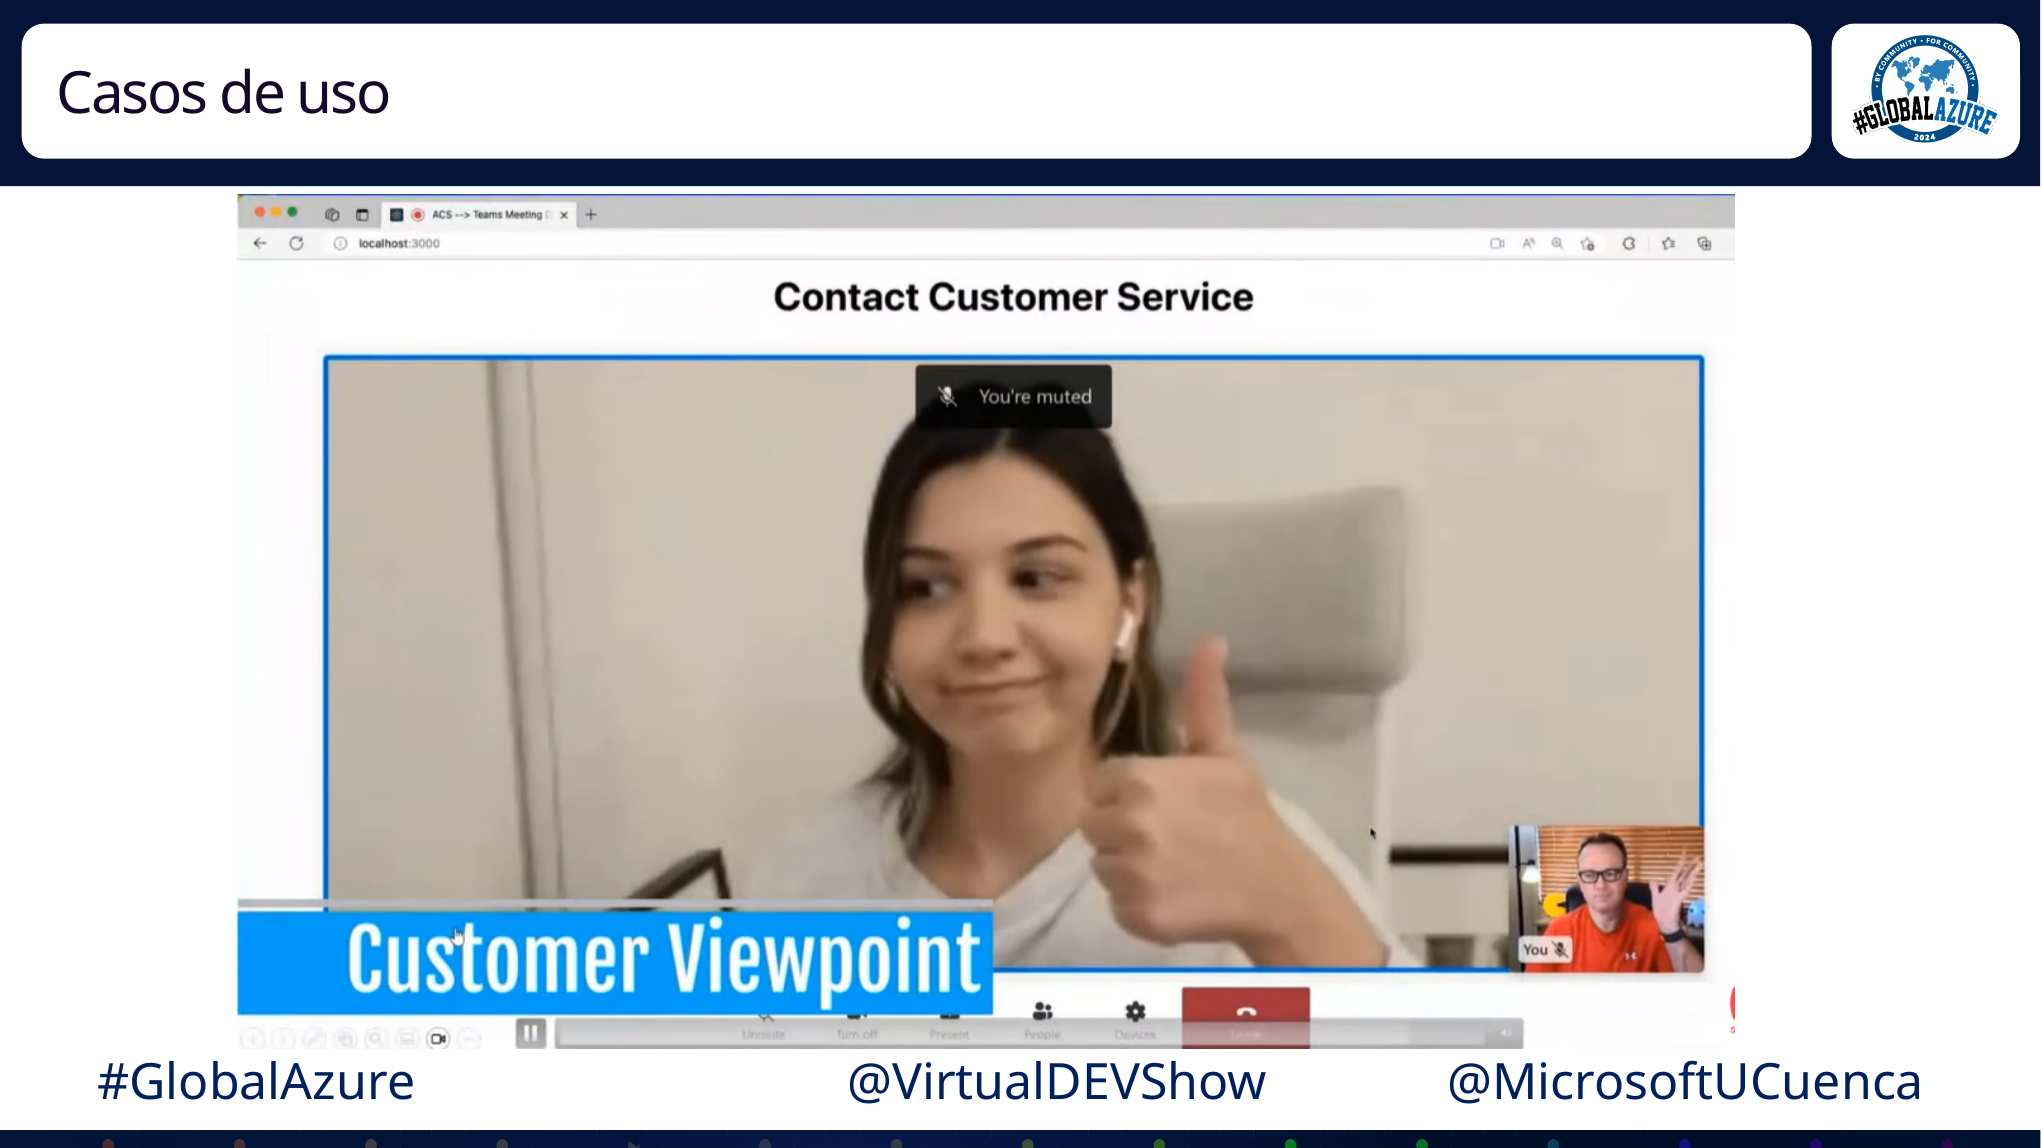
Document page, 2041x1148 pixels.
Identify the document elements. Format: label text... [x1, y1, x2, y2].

text_box #GlobalAzure @VirtualDEVShow @MicrosoftUCuenca [82, 1048, 1983, 1118]
picture [1848, 30, 2002, 149]
picture [0, 1130, 2041, 1148]
title Casos de uso [32, 48, 1771, 130]
picture [232, 194, 1736, 1049]
